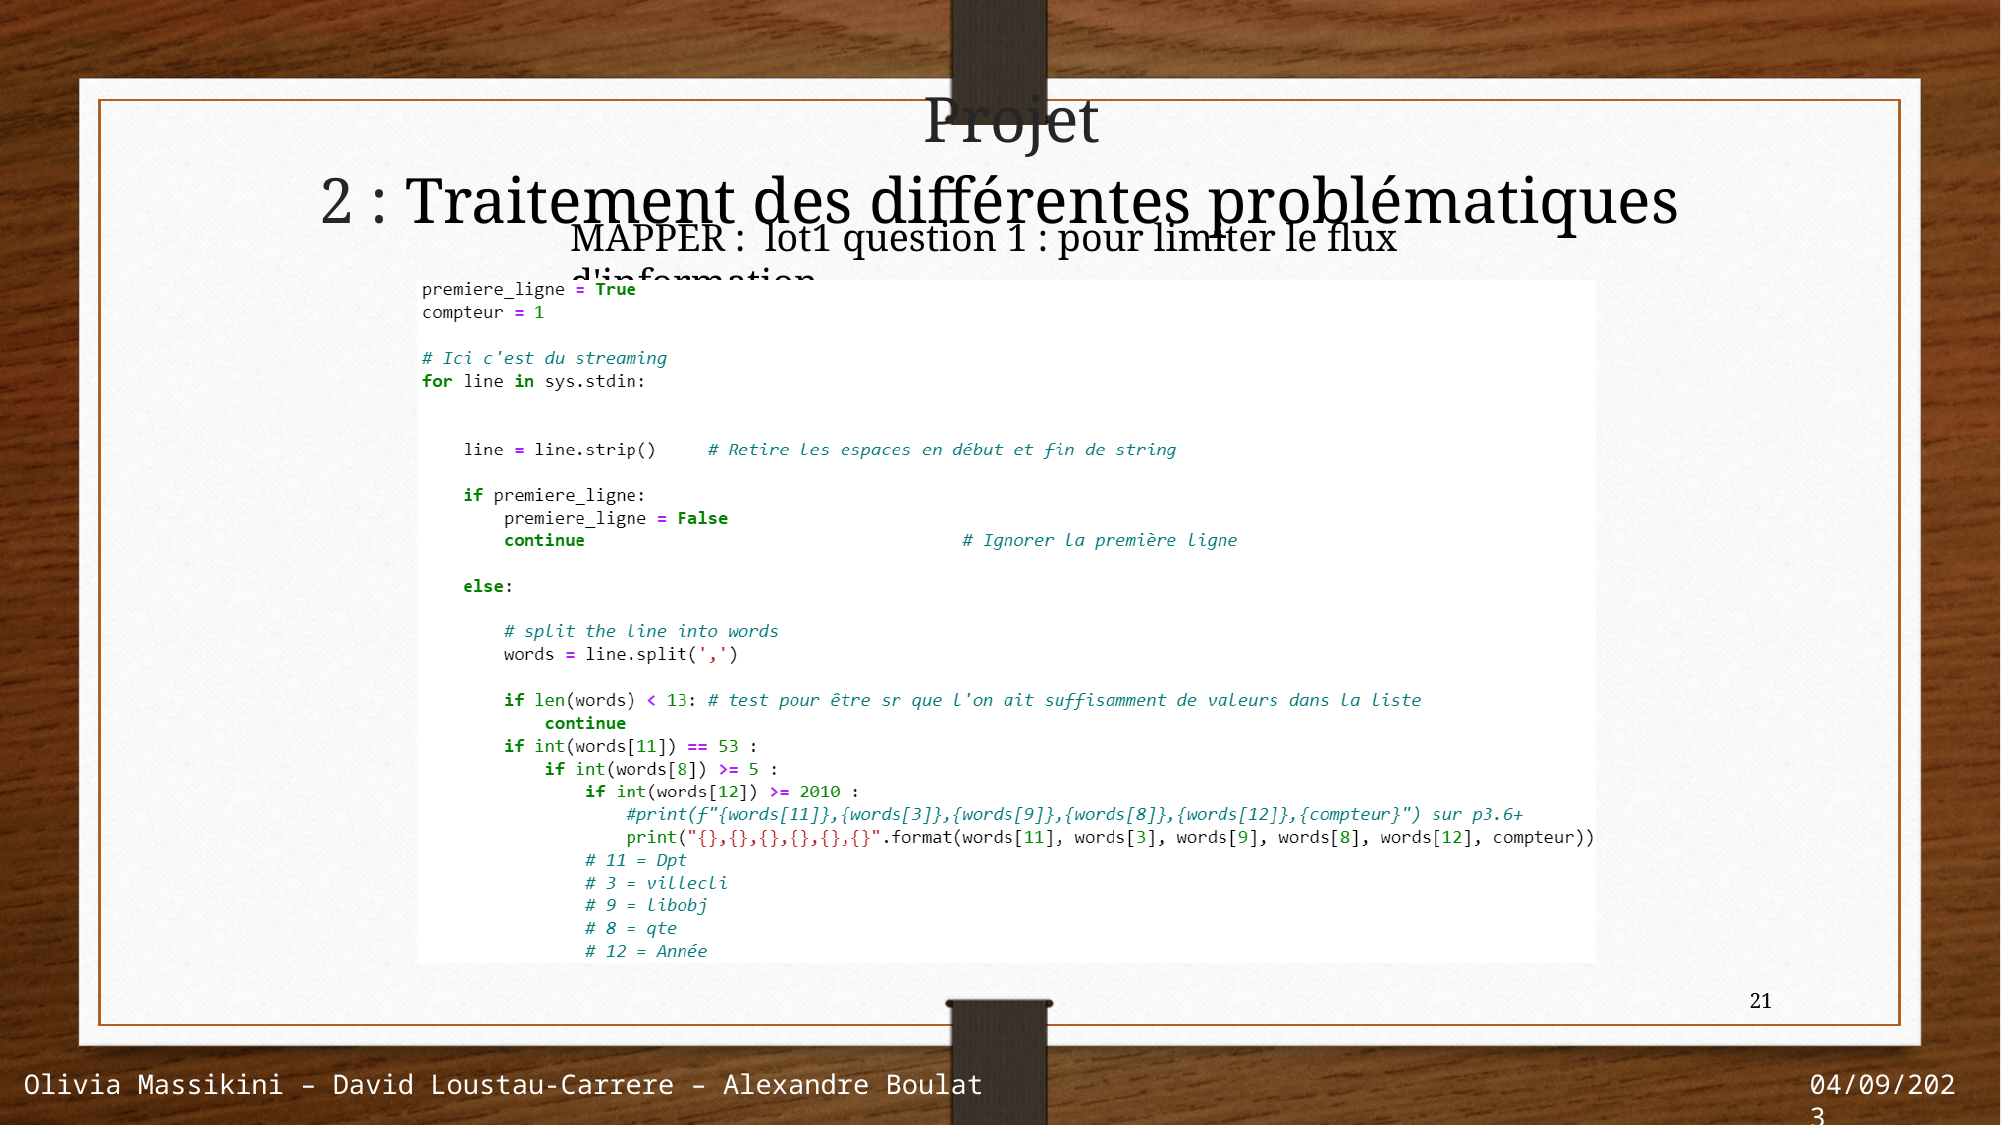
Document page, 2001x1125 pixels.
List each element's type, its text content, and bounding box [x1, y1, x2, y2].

picture [101, 0, 2001, 1125]
slide_number 21 [1698, 979, 1788, 1025]
title Projet 2 : Traitement des différentes problématiques [212, 36, 1788, 251]
text_box 04/09/2023 [1794, 1060, 1980, 1125]
text_box Olivia Massikini – David Loustau-Carrere – Alexandre Boulat [8, 1060, 1605, 1108]
text_box MAPPER : lot1 question 1 : pour limiter le flux d'information [555, 206, 1513, 280]
picture [0, 0, 948, 1125]
